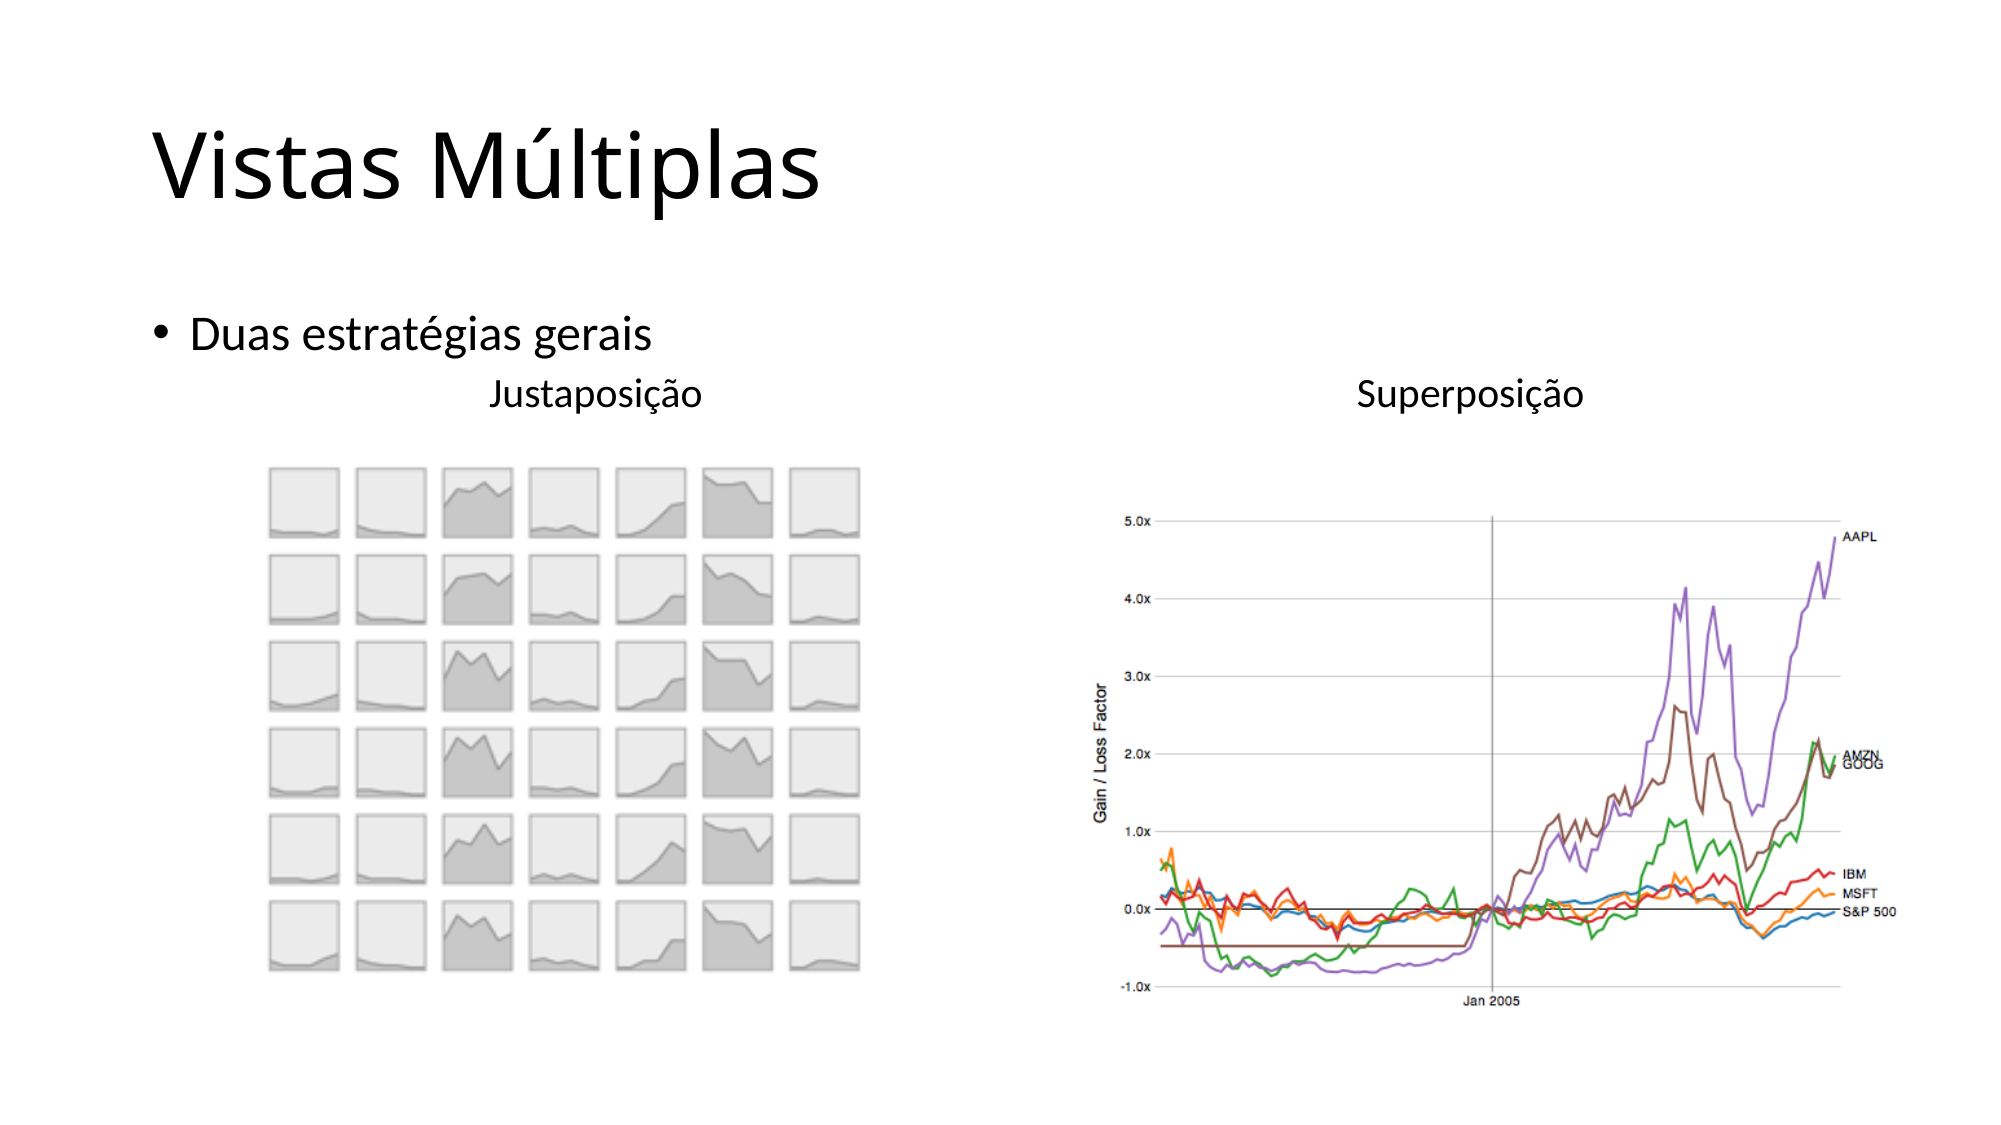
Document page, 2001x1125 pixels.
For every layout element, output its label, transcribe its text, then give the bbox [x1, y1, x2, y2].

list Duas estratégias gerais Justaposição Superposição [137, 299, 1863, 1014]
title Vistas Múltiplas [137, 59, 1863, 278]
picture [262, 459, 870, 983]
picture [1082, 499, 1910, 1025]
